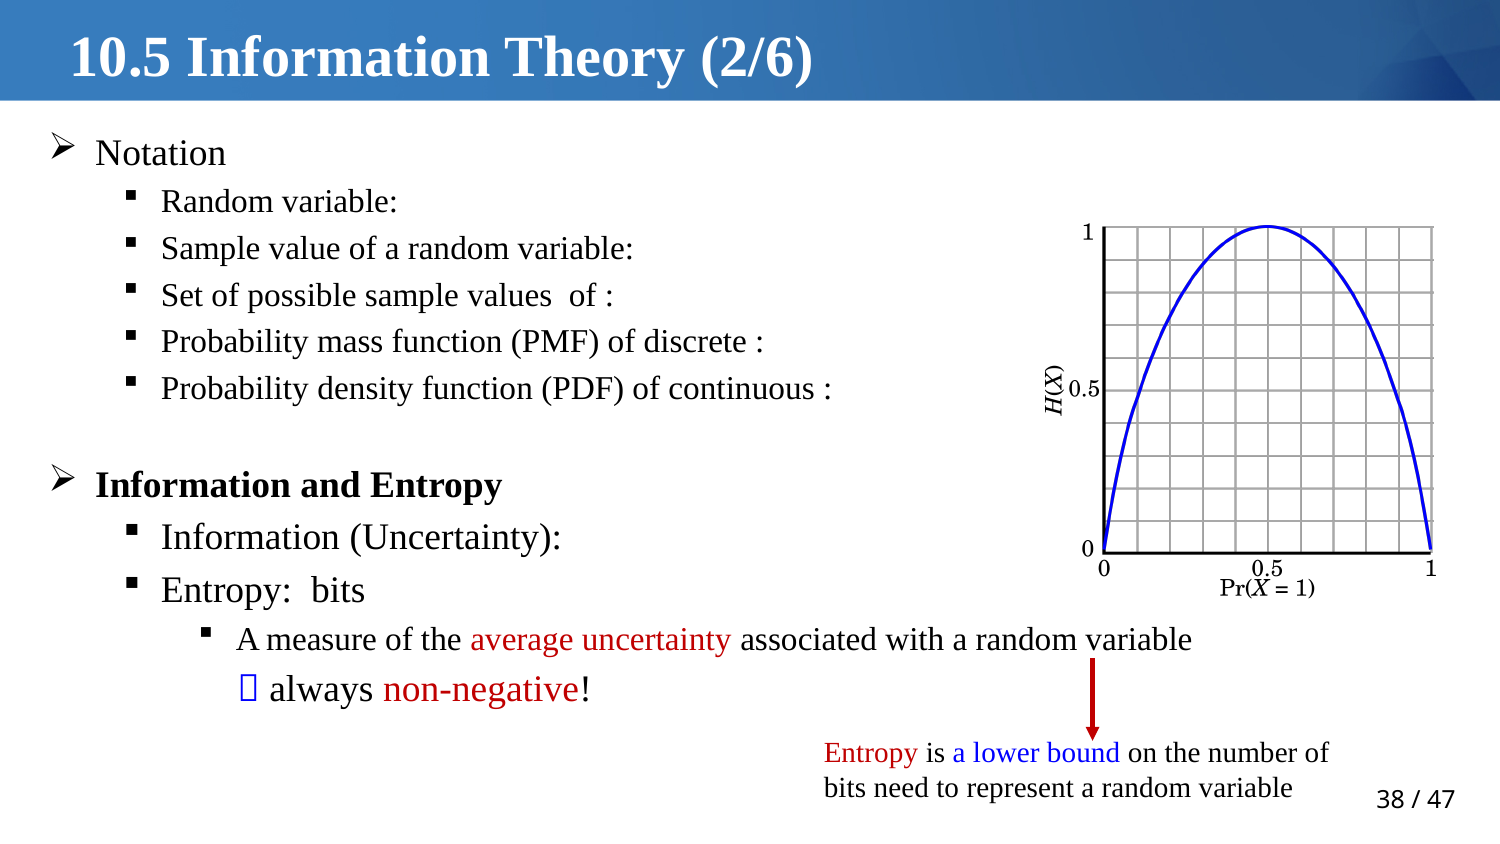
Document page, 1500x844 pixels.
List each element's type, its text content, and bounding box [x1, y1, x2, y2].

text_box Entropy is a lower bound on the number of bits need to represent a random variable [809, 725, 1393, 811]
title 10.5 Information Theory (2/6) [55, 10, 1483, 95]
picture [0, 0, 1500, 103]
picture [1045, 210, 1437, 602]
